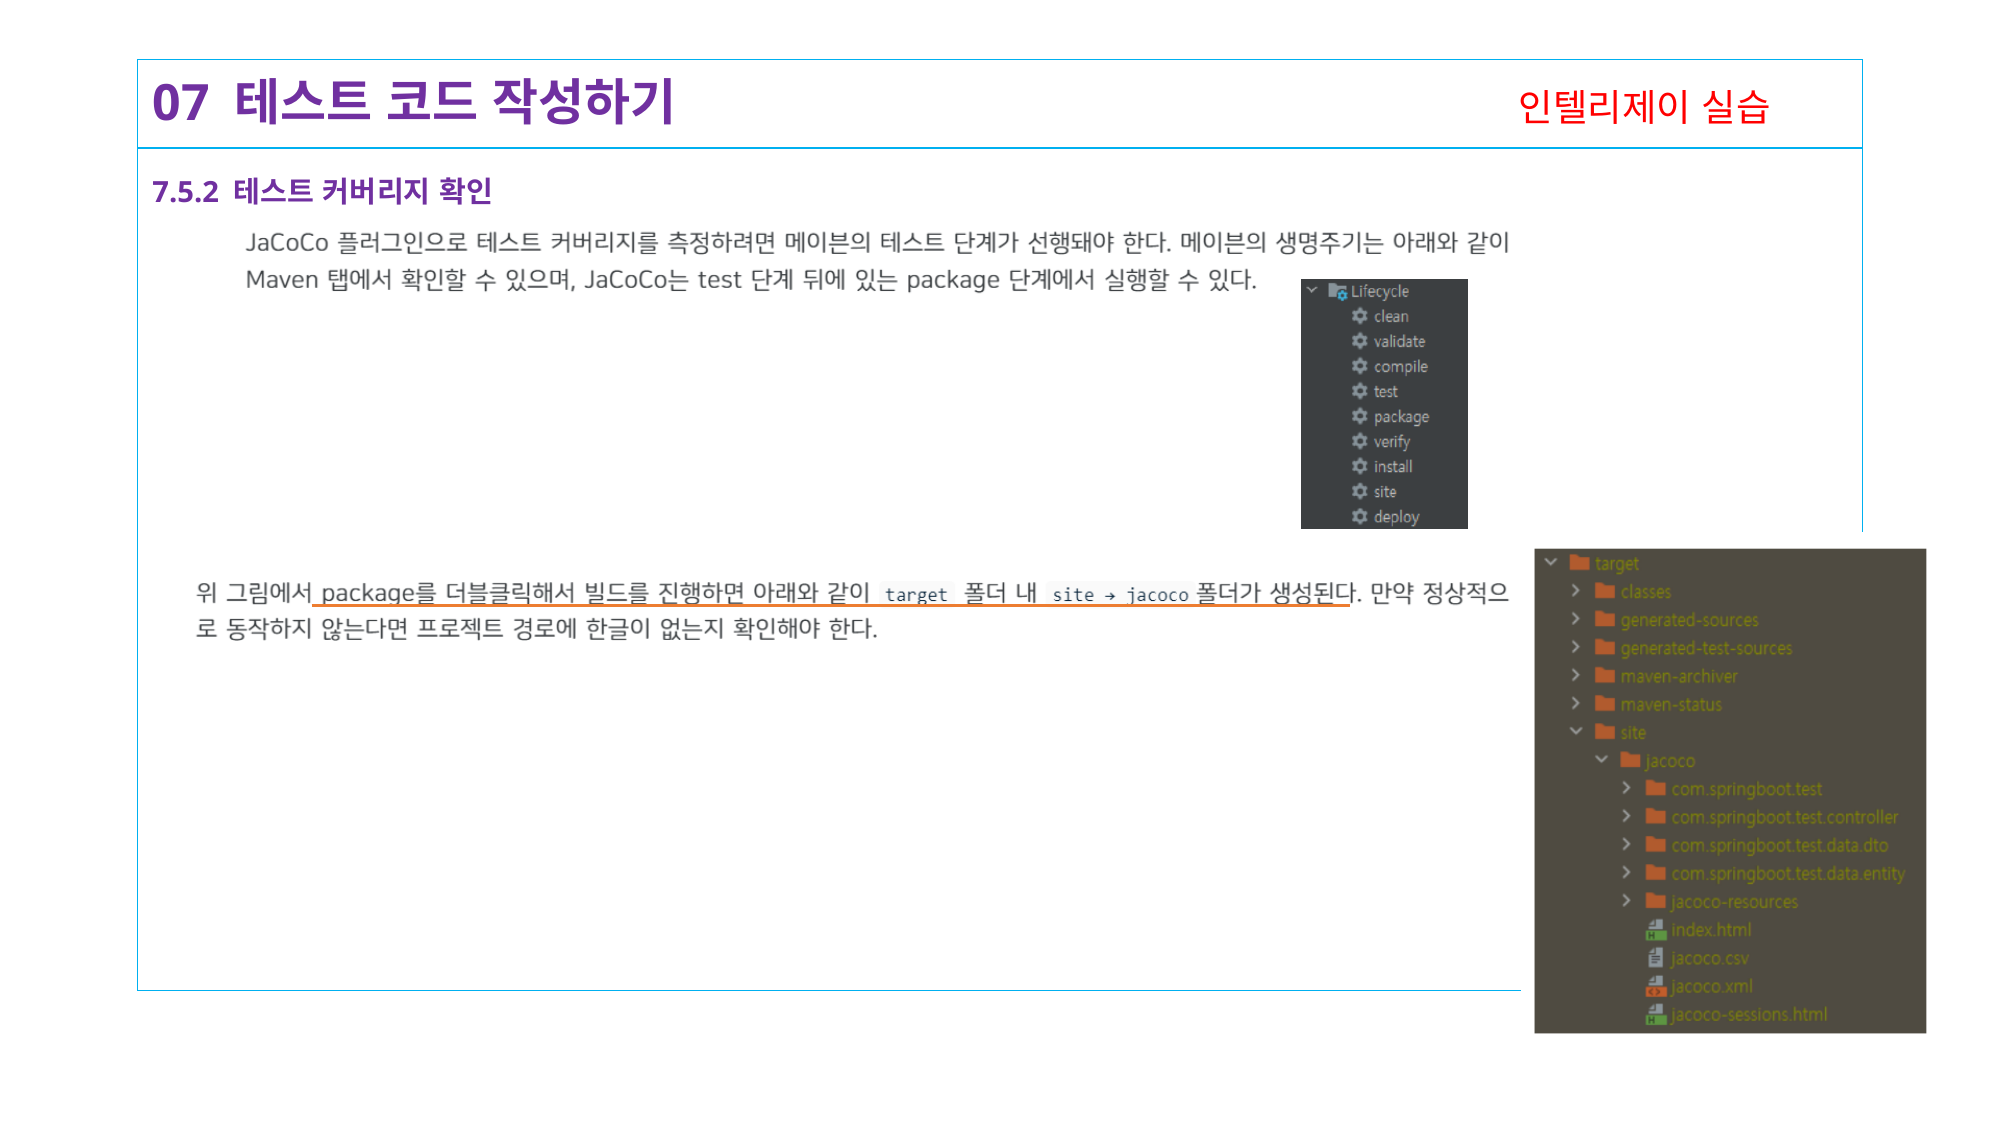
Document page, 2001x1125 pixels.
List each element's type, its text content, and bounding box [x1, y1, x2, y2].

title 07 테스트 코드 작성하기 [137, 59, 1863, 148]
picture [236, 219, 1526, 547]
list 7.5.2 테스트 커버리지 확인 [137, 148, 1863, 991]
text_box 인텔리제이 실습 [1503, 76, 1819, 137]
picture [180, 532, 1941, 1047]
